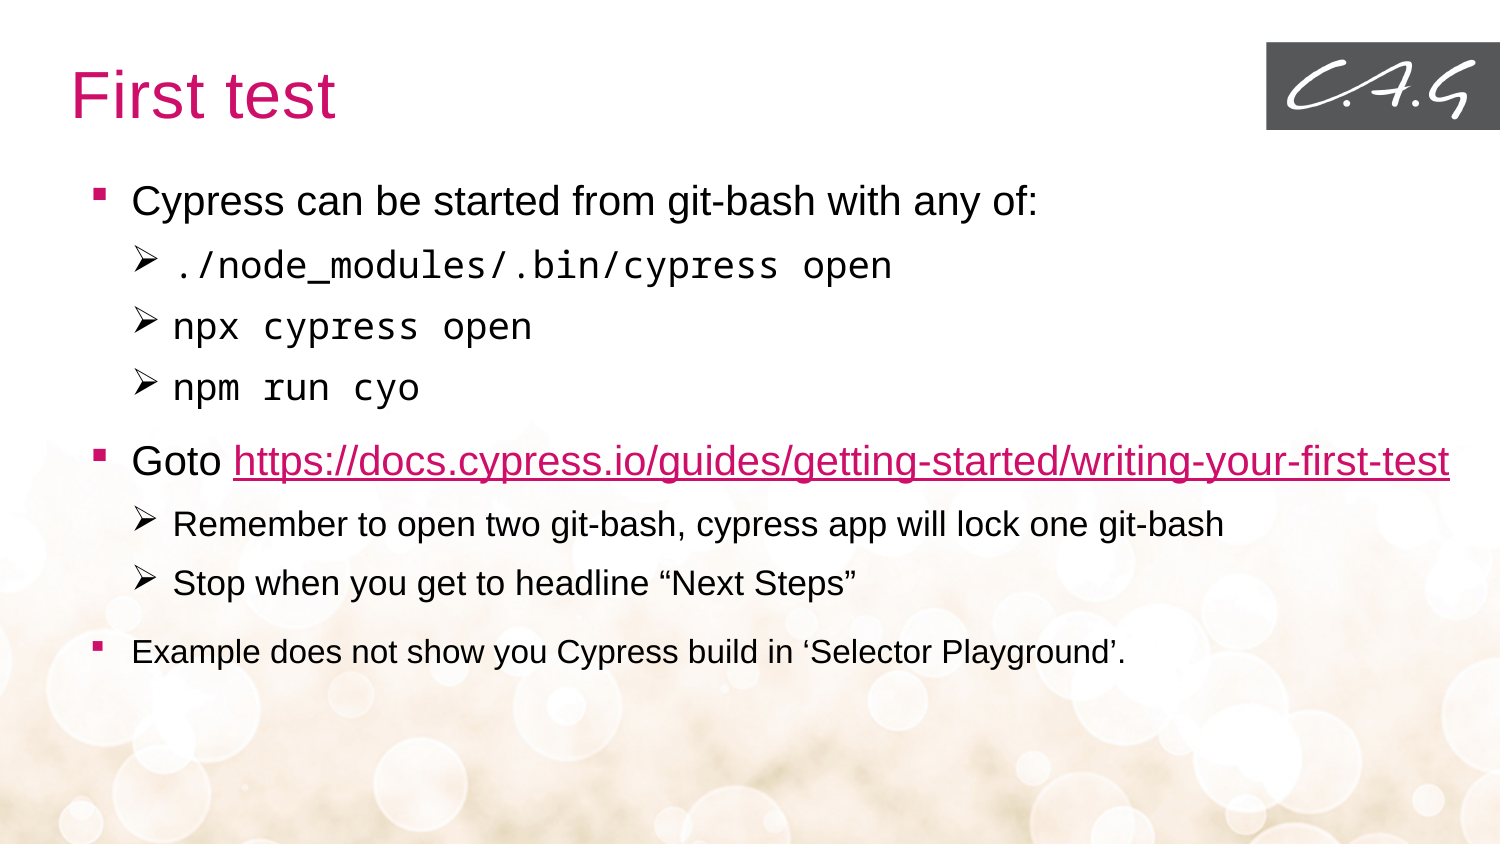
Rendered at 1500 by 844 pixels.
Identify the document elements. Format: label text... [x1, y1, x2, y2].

picture [0, 2, 1500, 844]
title First test [59, 61, 1247, 149]
text_box Cypress can be started from git-bash with any of: ./node_modules/.bin/cypress open npx cypress open npm run cyo Goto https://docs.cypress.io/guides/getting-started/writing-your-first-test Remember to open two git-bash, cypress app will lock one git-bash Stop when you get to headline “Next Steps” Example does not show you Cypress build in ‘Selector Playground’. [74, 164, 1479, 797]
